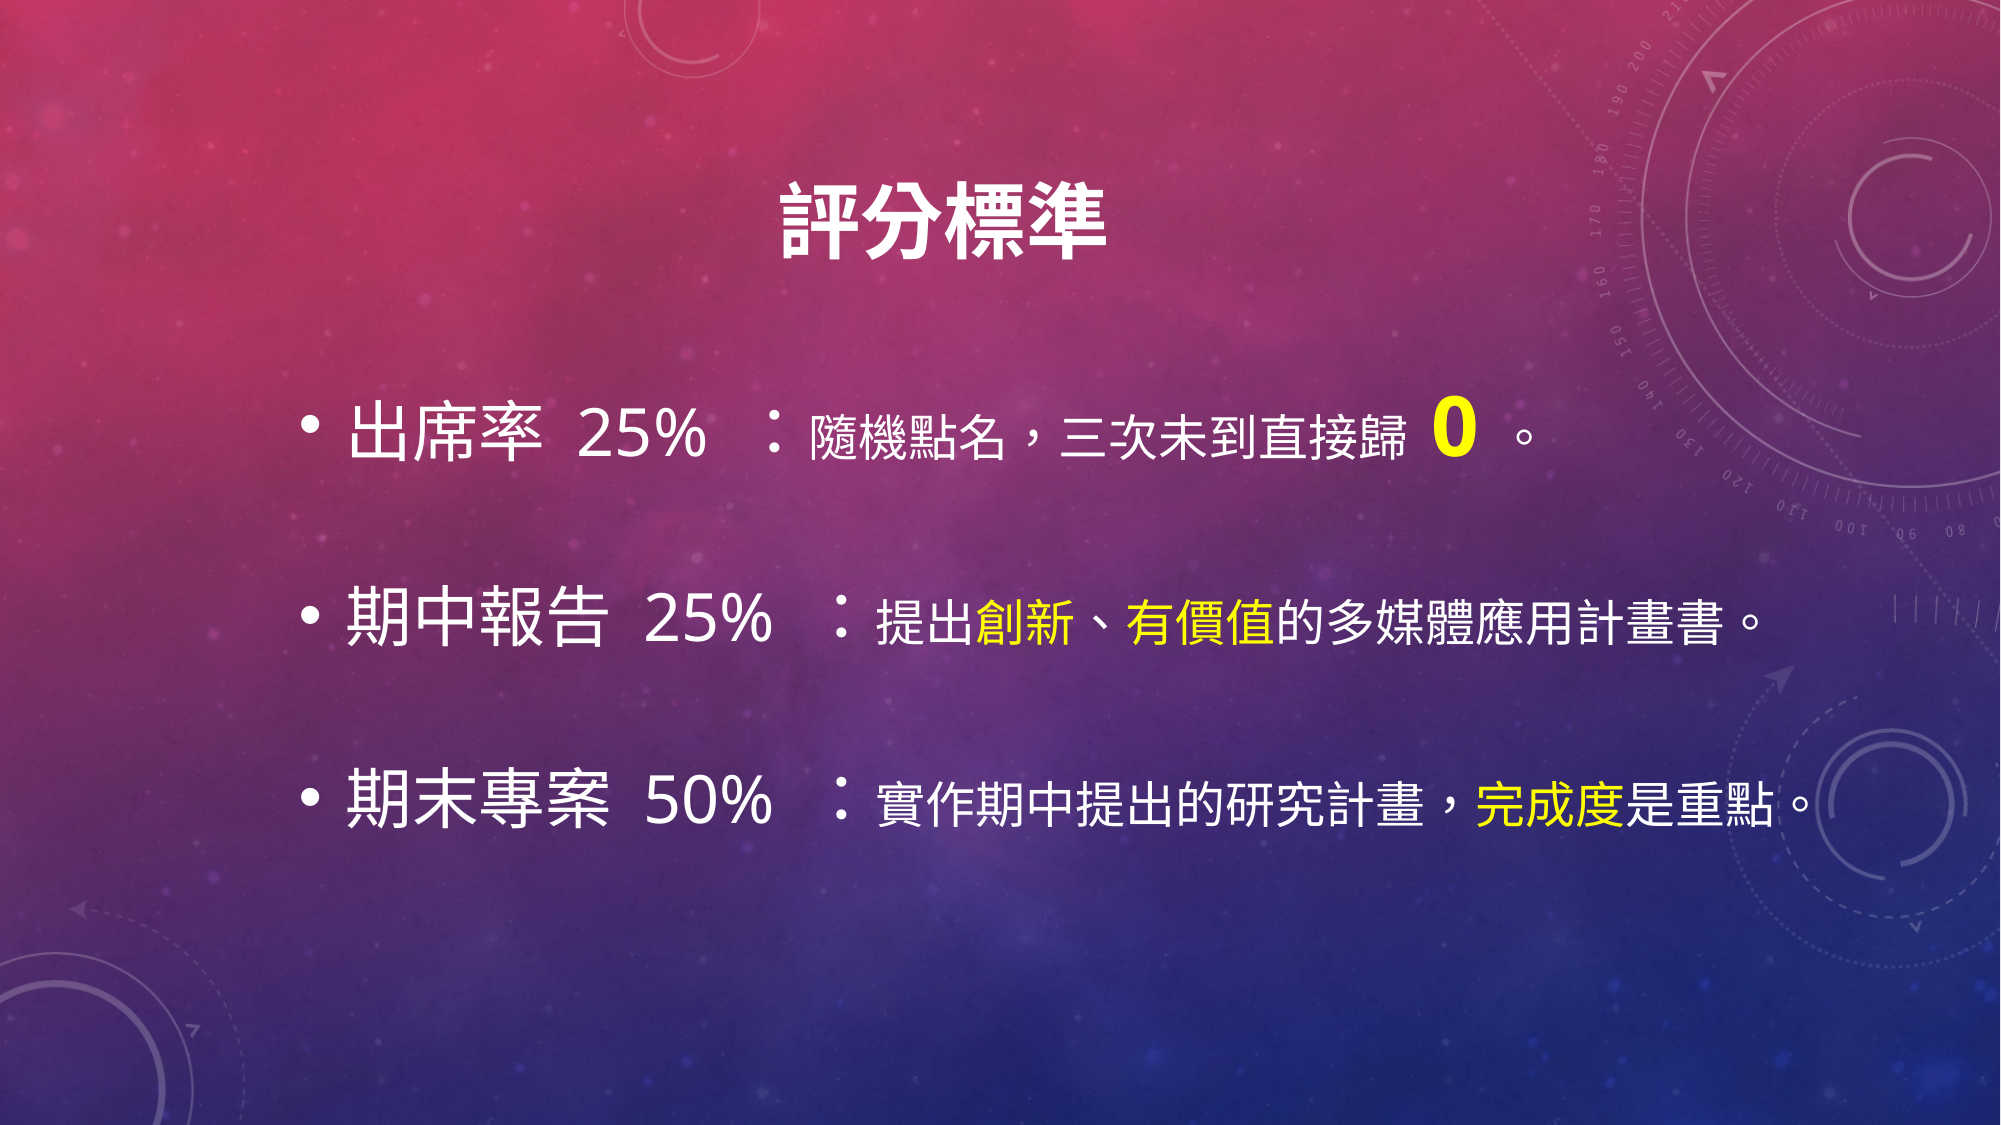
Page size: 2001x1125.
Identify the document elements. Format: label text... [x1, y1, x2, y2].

list 出席率 25% ：隨機點名，三次未到直接歸 0。 期中報告 25% ：提出創新、有價值的多媒體應用計畫書。 期末專案 50% ：實作期中提出的研究計畫，完成度是重點。 [283, 351, 1899, 858]
title 評分標準 [112, 99, 1775, 339]
picture [0, 0, 2001, 1125]
